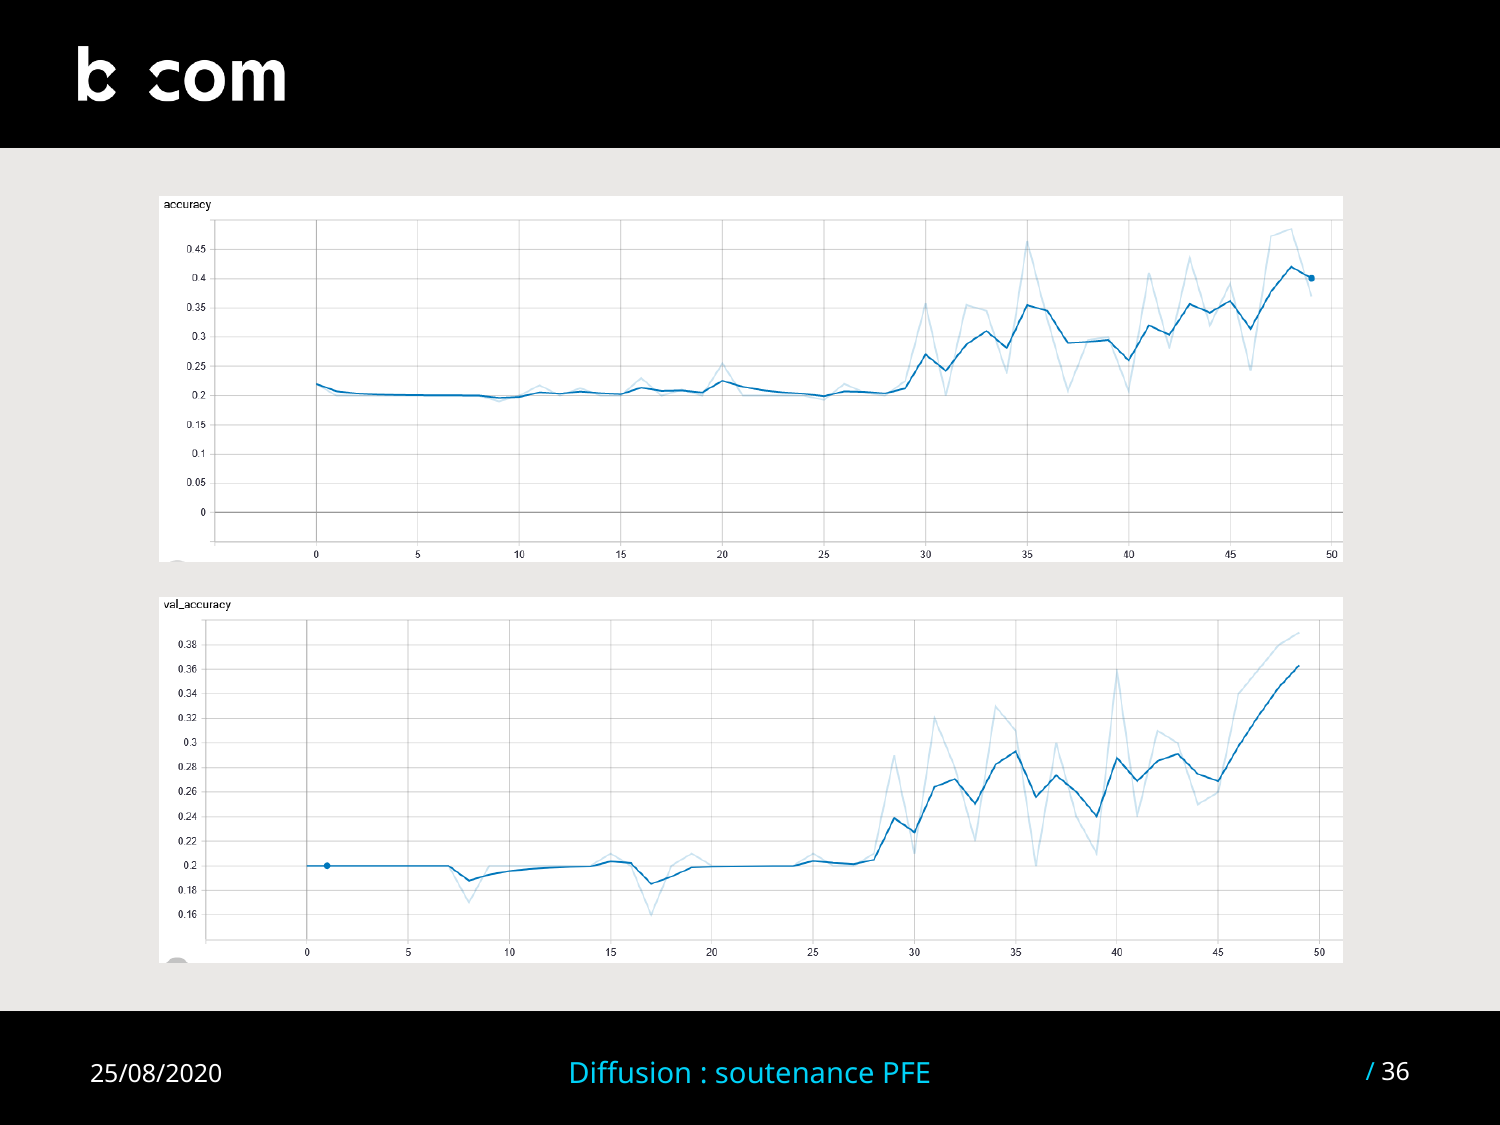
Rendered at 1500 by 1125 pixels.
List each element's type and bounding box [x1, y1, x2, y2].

list [159, 196, 1343, 562]
picture [76, 44, 286, 102]
picture [159, 597, 1343, 963]
